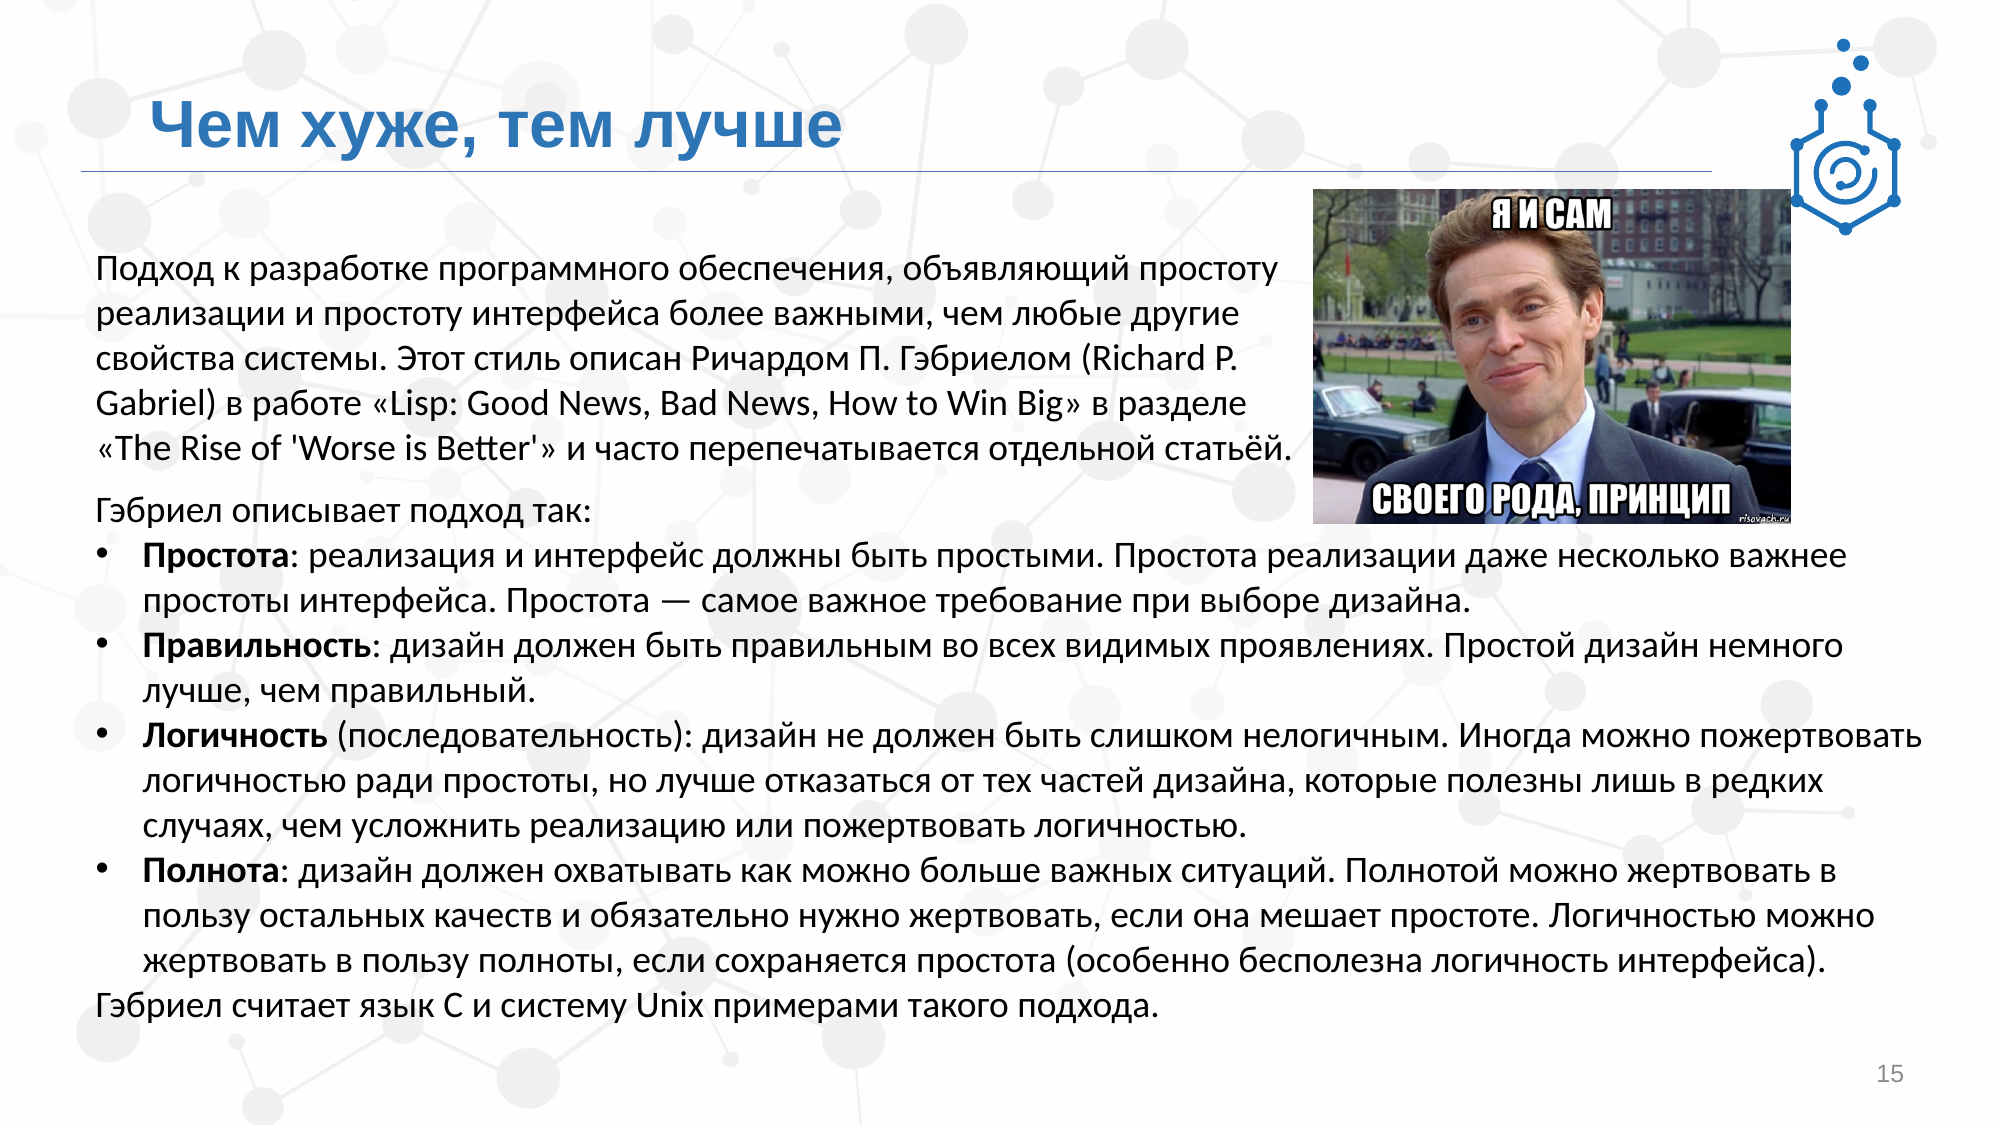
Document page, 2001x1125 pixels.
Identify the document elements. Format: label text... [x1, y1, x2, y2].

text_box Чем хуже, тем лучше [134, 78, 1448, 162]
slide_number 15 [1724, 1042, 1920, 1103]
text_box Подход к разработке программного обеспечения, объявляющий простоту реализации и простоту интерфейса более важными, чем любые другие свойства системы. Этот стиль описан Ричардом П. Гэбриелом (Richard P. Gabriel) в работе «Lisp: Good News, Bad News, How to Win Big» в разделе «The Rise of 'Worse is Better'» и часто перепечатывается отдельной статьёй. [80, 235, 1313, 476]
text_box [136, 180, 1404, 235]
picture [0, 0, 2001, 1125]
text_box Гэбриел описывает подход так: Простота: реализация и интерфейс должны быть простыми. Простота реализации даже несколько важнее простоты интерфейса. Простота — самое важное требование при выборе дизайна. Правильность: дизайн должен быть правильным во всех видимых проявлениях. Простой дизайн немного лучше, чем правильный. Логичность (последовательность): дизайн не должен быть слишком нелогичным. Иногда можно пожертвовать логичностью ради простоты, но лучше отказаться от тех частей дизайна, которые полезны лишь в редких случаях, чем усложнить реализацию или пожертвовать логичностью. Полнота: дизайн должен охватывать как можно больше важных ситуаций. Полнотой можно жертвовать в пользу остальных качеств и обязательно нужно жертвовать, если она мешает простоте. Логичностью можно жертвовать в пользу полноты, если сохраняется простота (особенно бесполезна логичность интерфейса). Гэбриел считает язык C и систему Unix примерами такого подхода. [80, 477, 1946, 1033]
